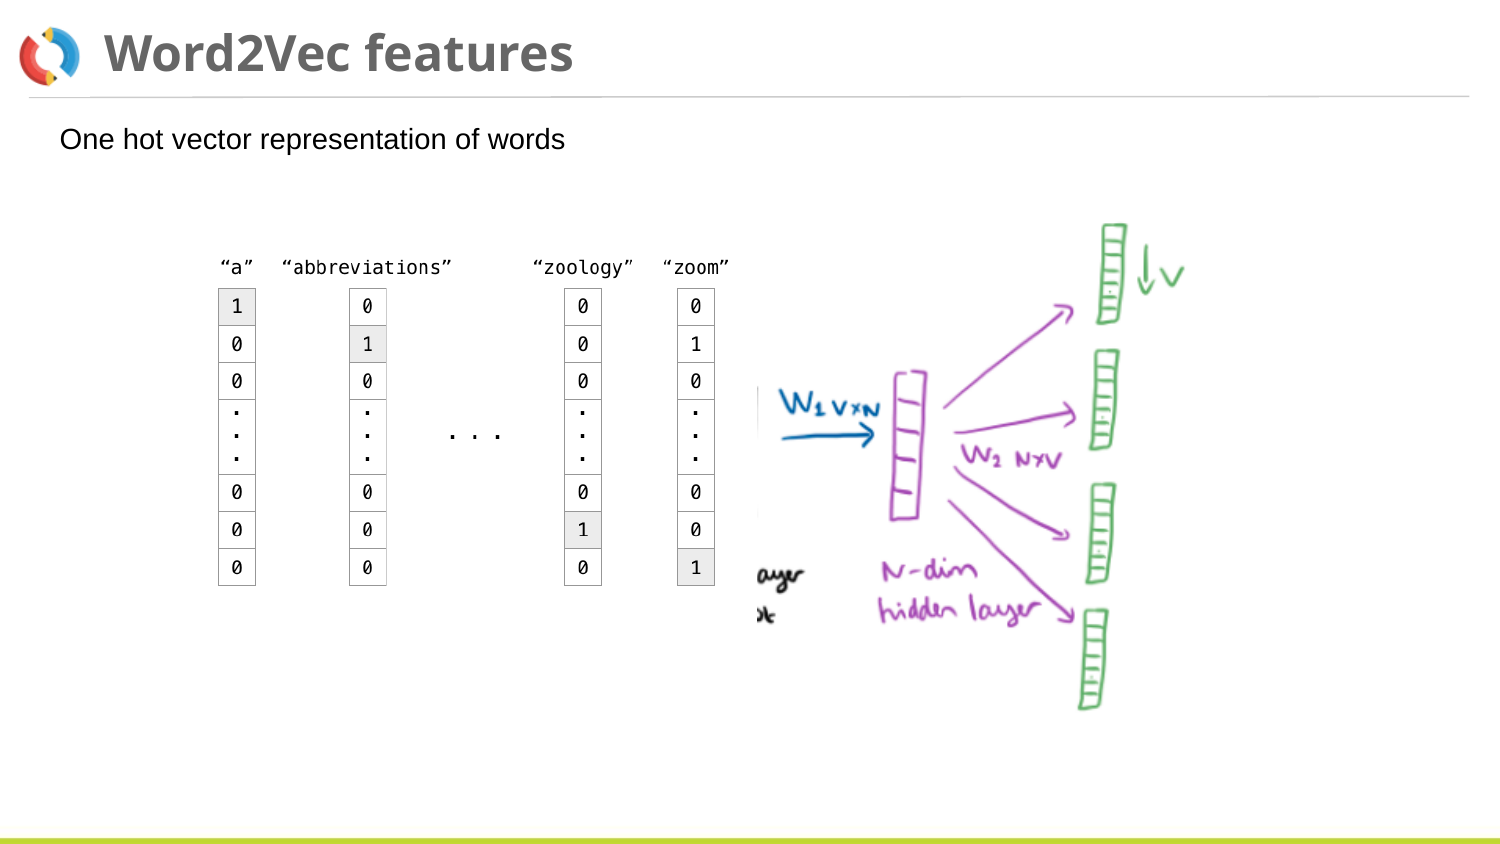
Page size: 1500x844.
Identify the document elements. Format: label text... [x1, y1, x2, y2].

text_box Word2Vec features [89, 6, 1002, 82]
picture [0, 0, 1500, 844]
text_box One hot vector representation of words [44, 106, 610, 158]
